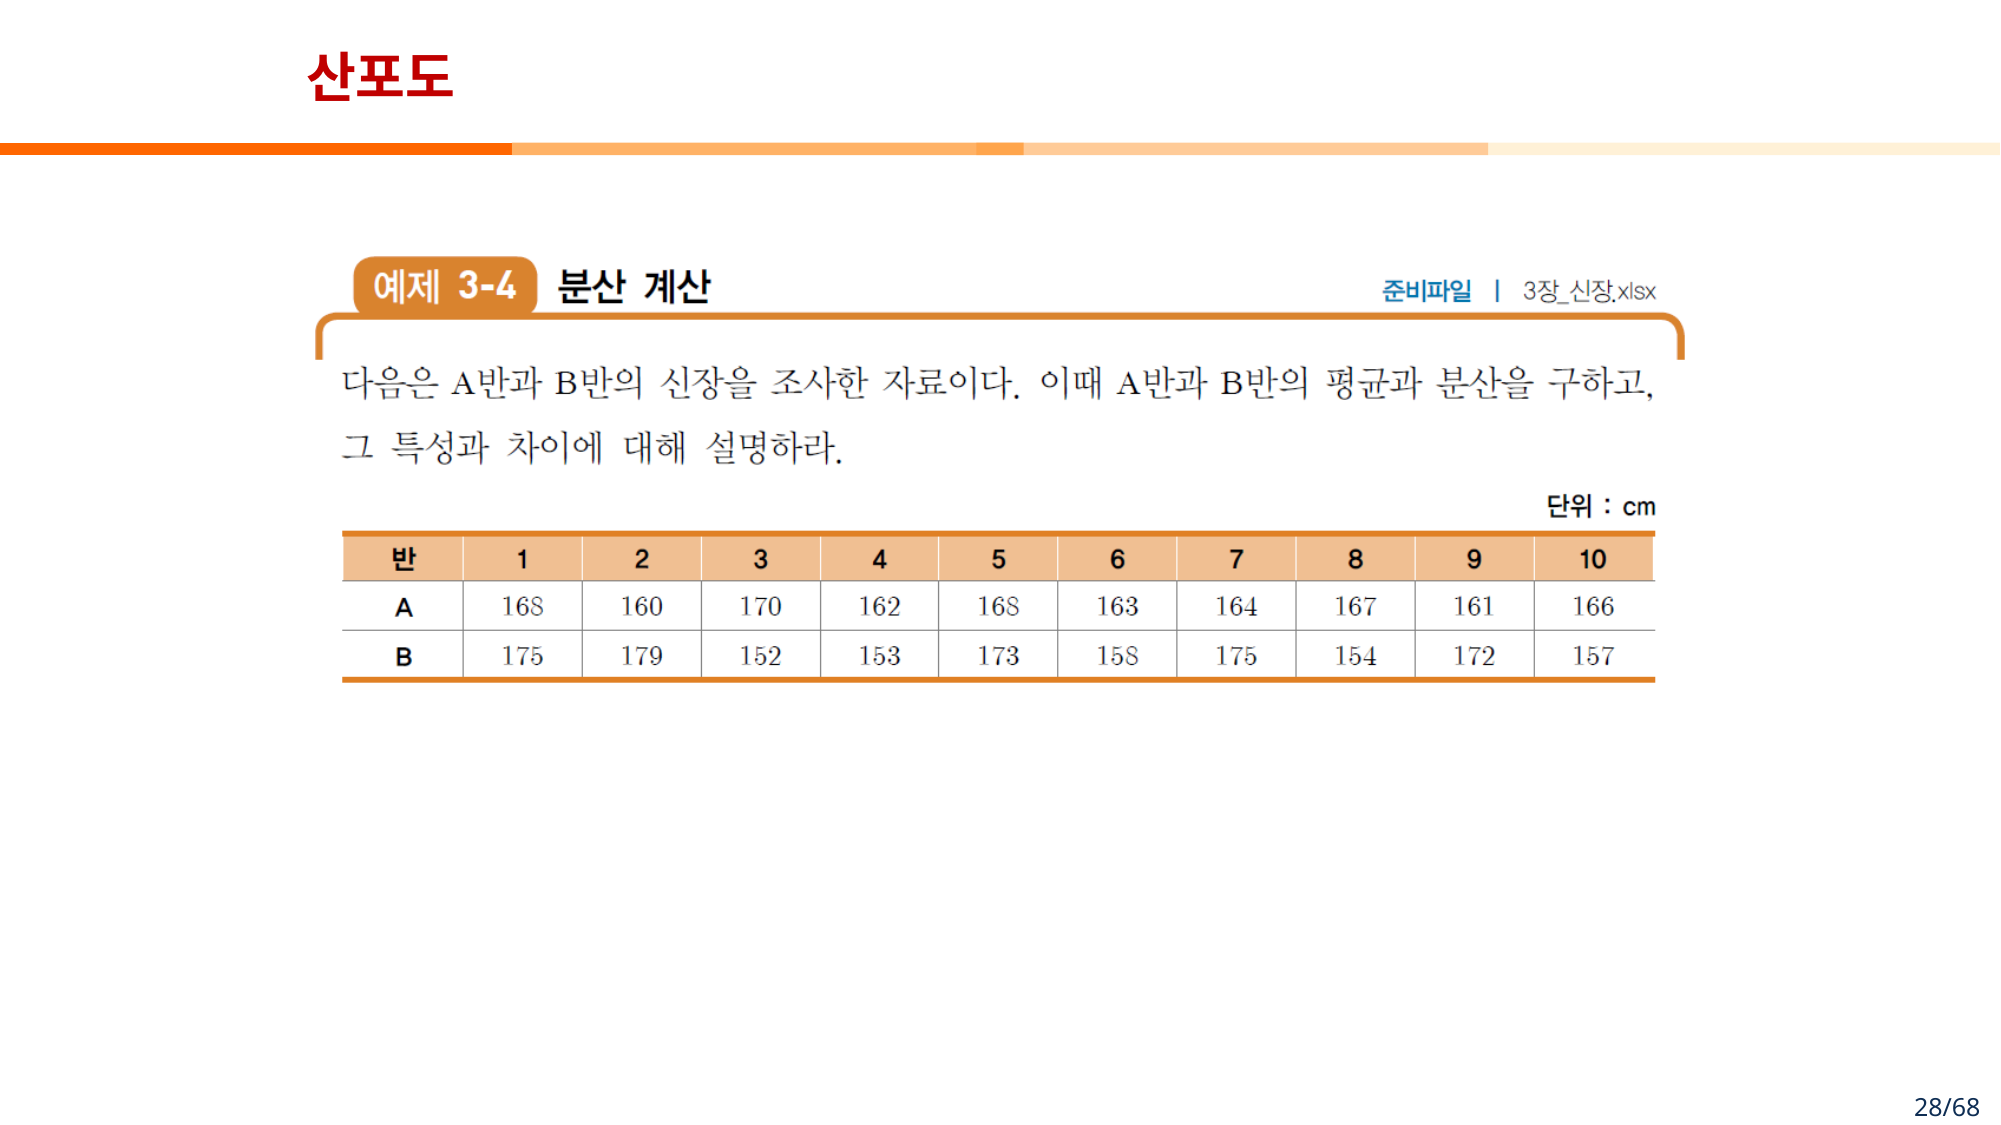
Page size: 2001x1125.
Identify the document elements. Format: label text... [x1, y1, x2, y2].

picture [314, 255, 1686, 685]
title 산포도 [291, 31, 1532, 122]
